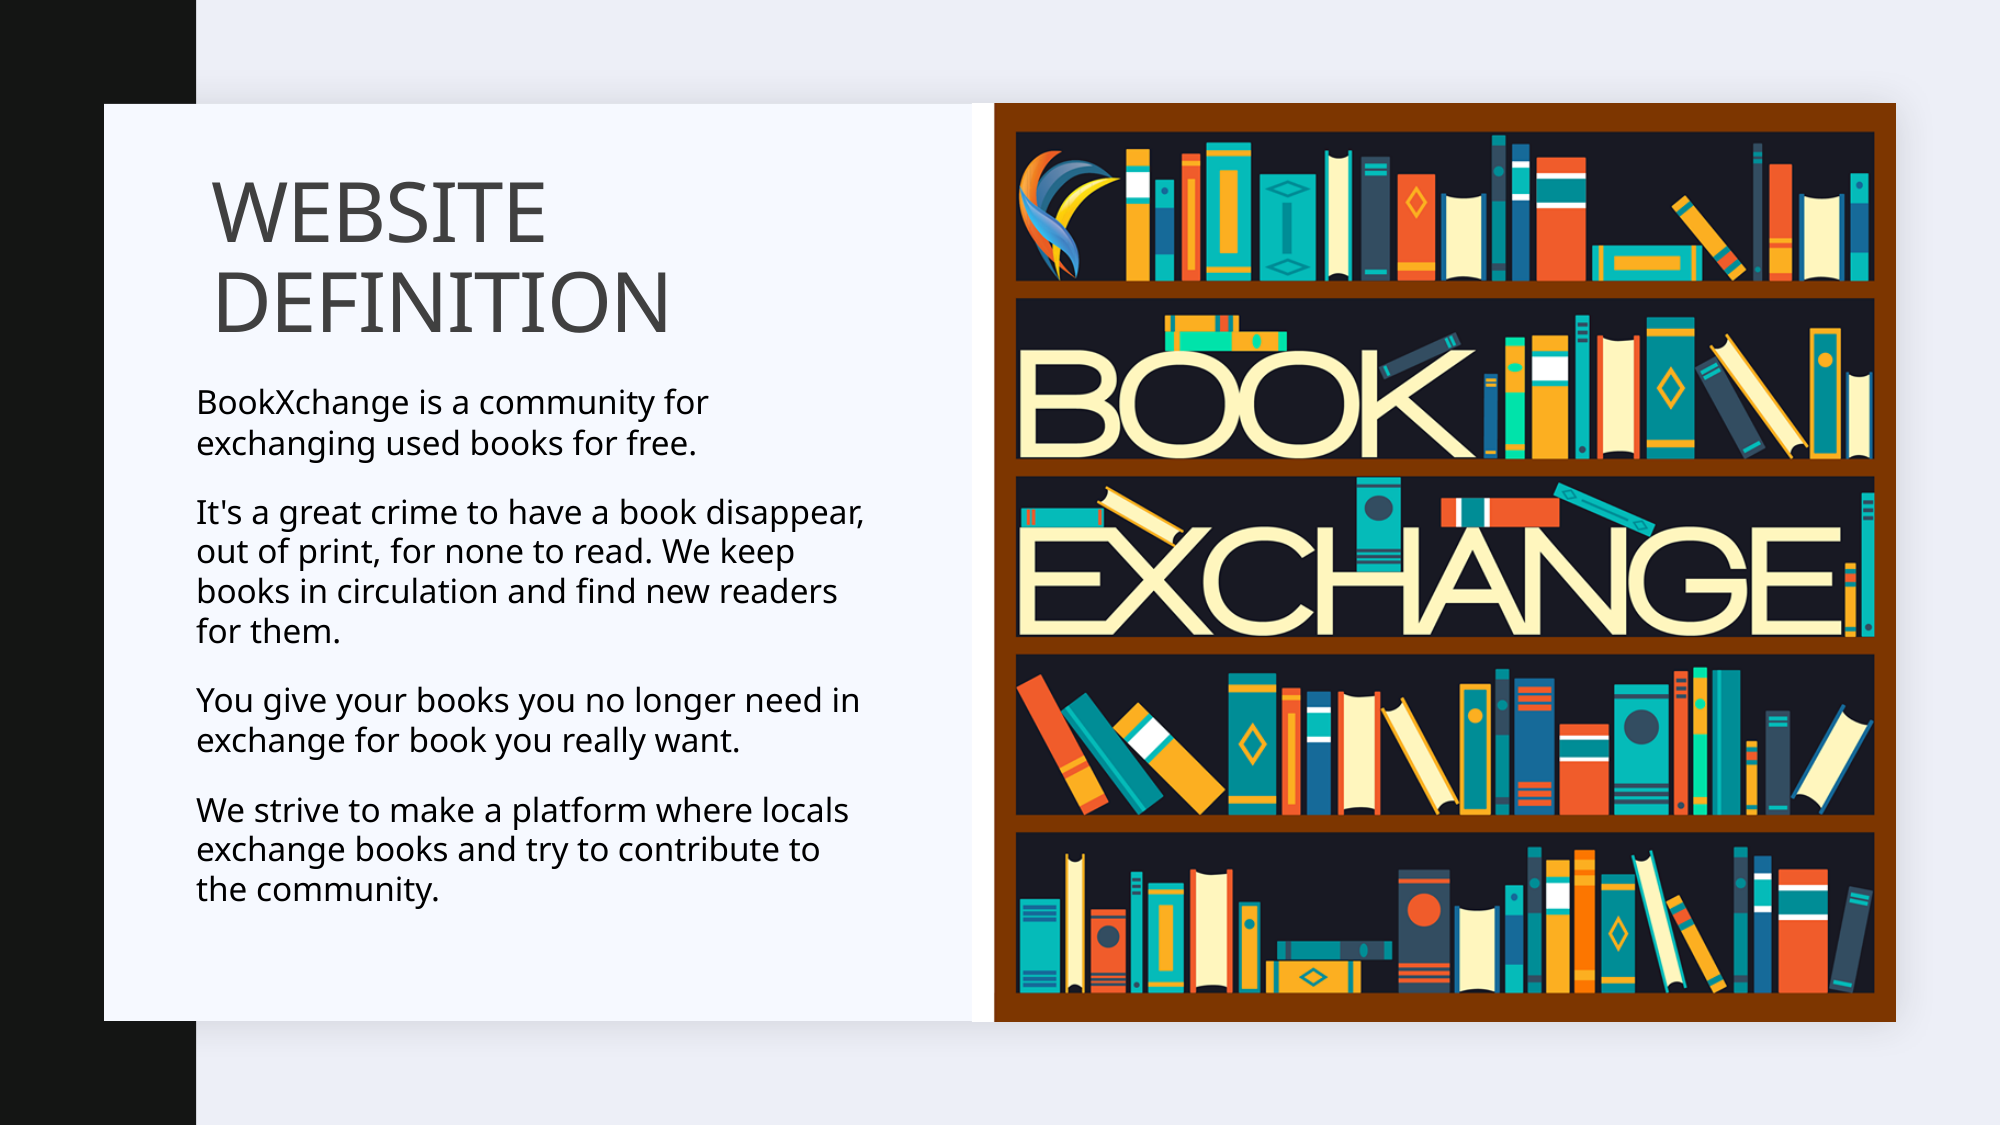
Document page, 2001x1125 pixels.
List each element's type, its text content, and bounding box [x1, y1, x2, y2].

list BookXchange is a community for exchanging used books for free. It's a great crime to have a book disappear, out of print, for none to read. We keep books in circulation and find new readers for them. You give your books you no longer need in exchange for book you really want. We strive to make a platform where locals exchange books and try to contribute to the community. [196, 374, 879, 971]
title Website Definition [196, 154, 879, 367]
picture [971, 103, 1897, 1022]
